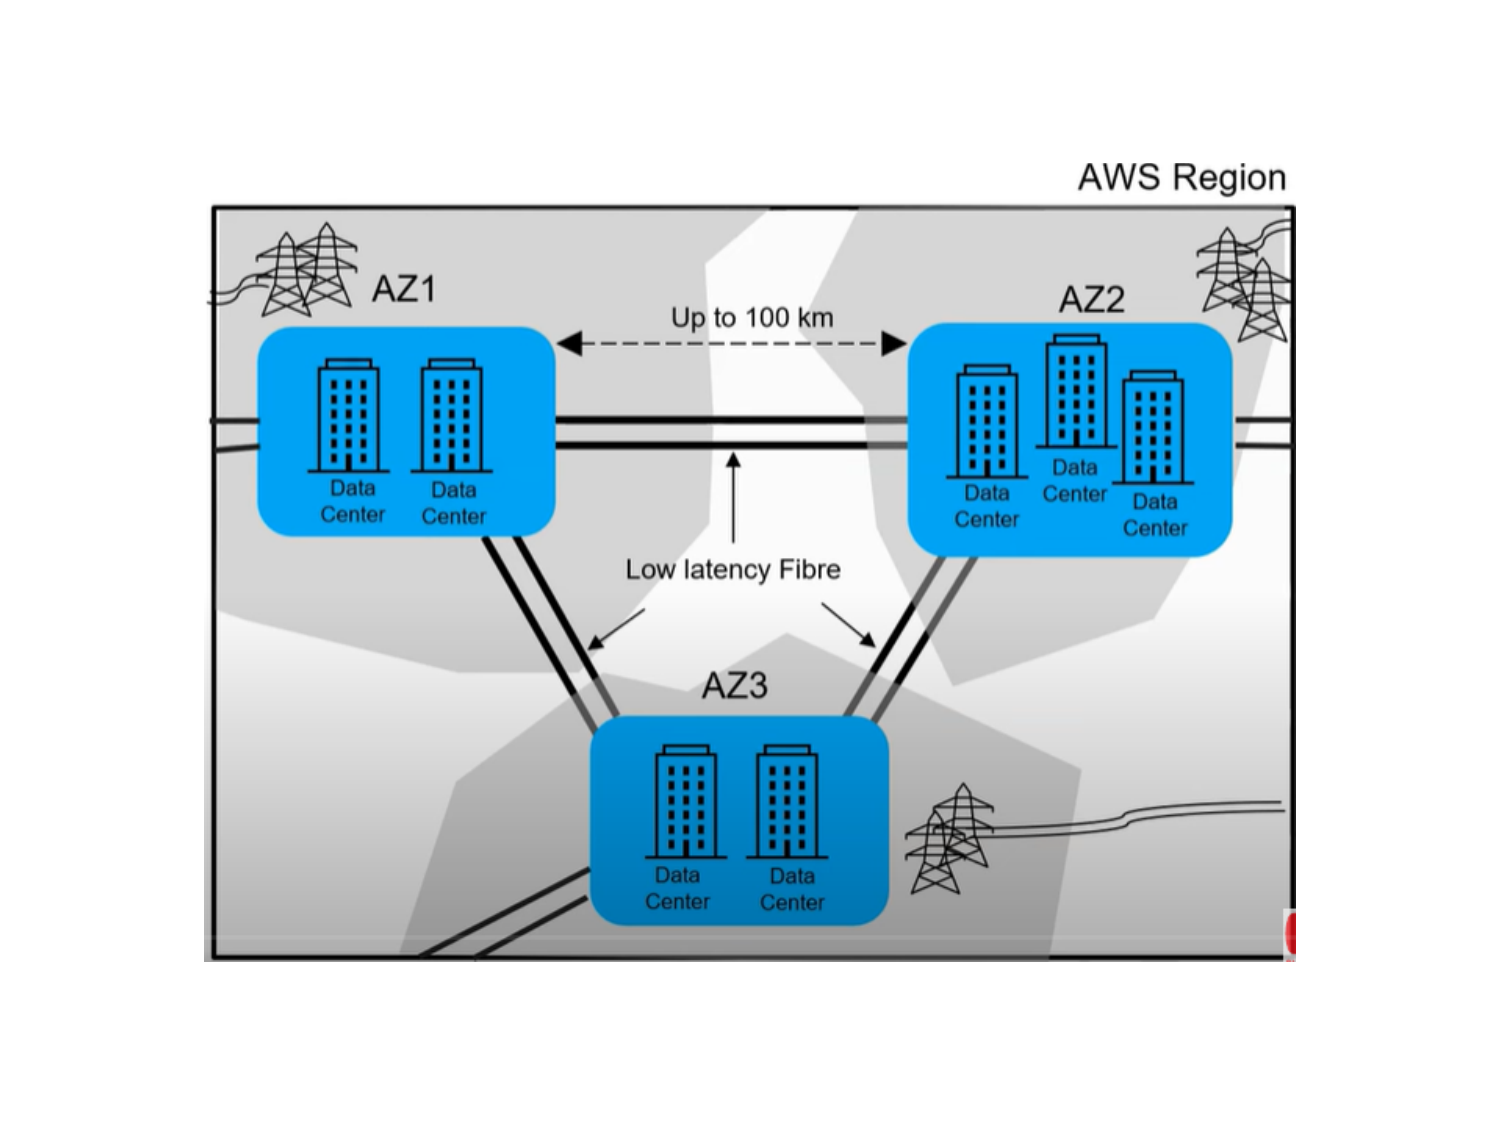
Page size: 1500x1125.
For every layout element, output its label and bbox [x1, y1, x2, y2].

picture [204, 162, 1296, 962]
